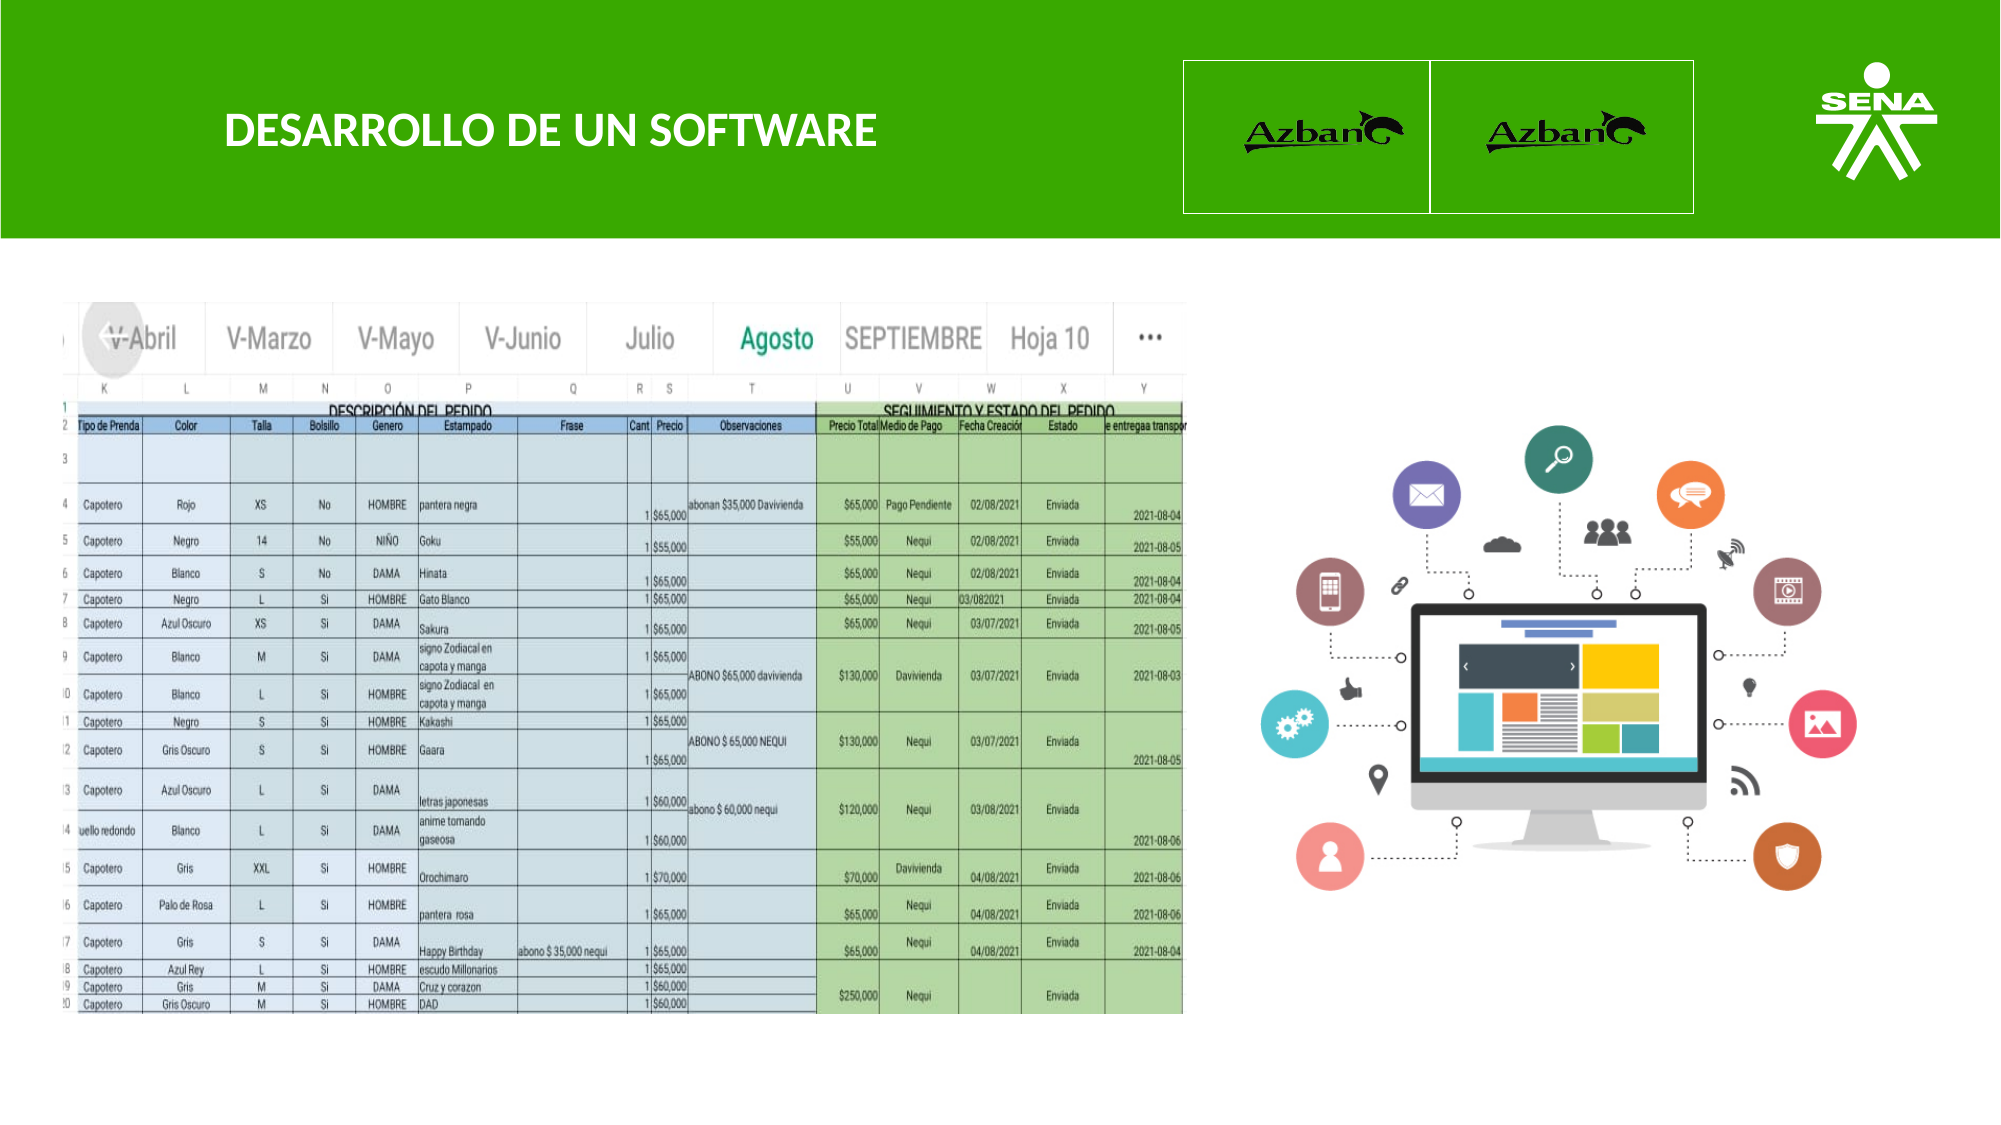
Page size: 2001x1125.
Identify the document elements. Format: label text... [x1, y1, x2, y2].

text_box [1183, 60, 1199, 214]
title DESARROLLO DE UN SOFTWARE [32, 26, 1085, 229]
text_box [1682, 60, 1694, 214]
picture [0, 0, 2001, 1125]
